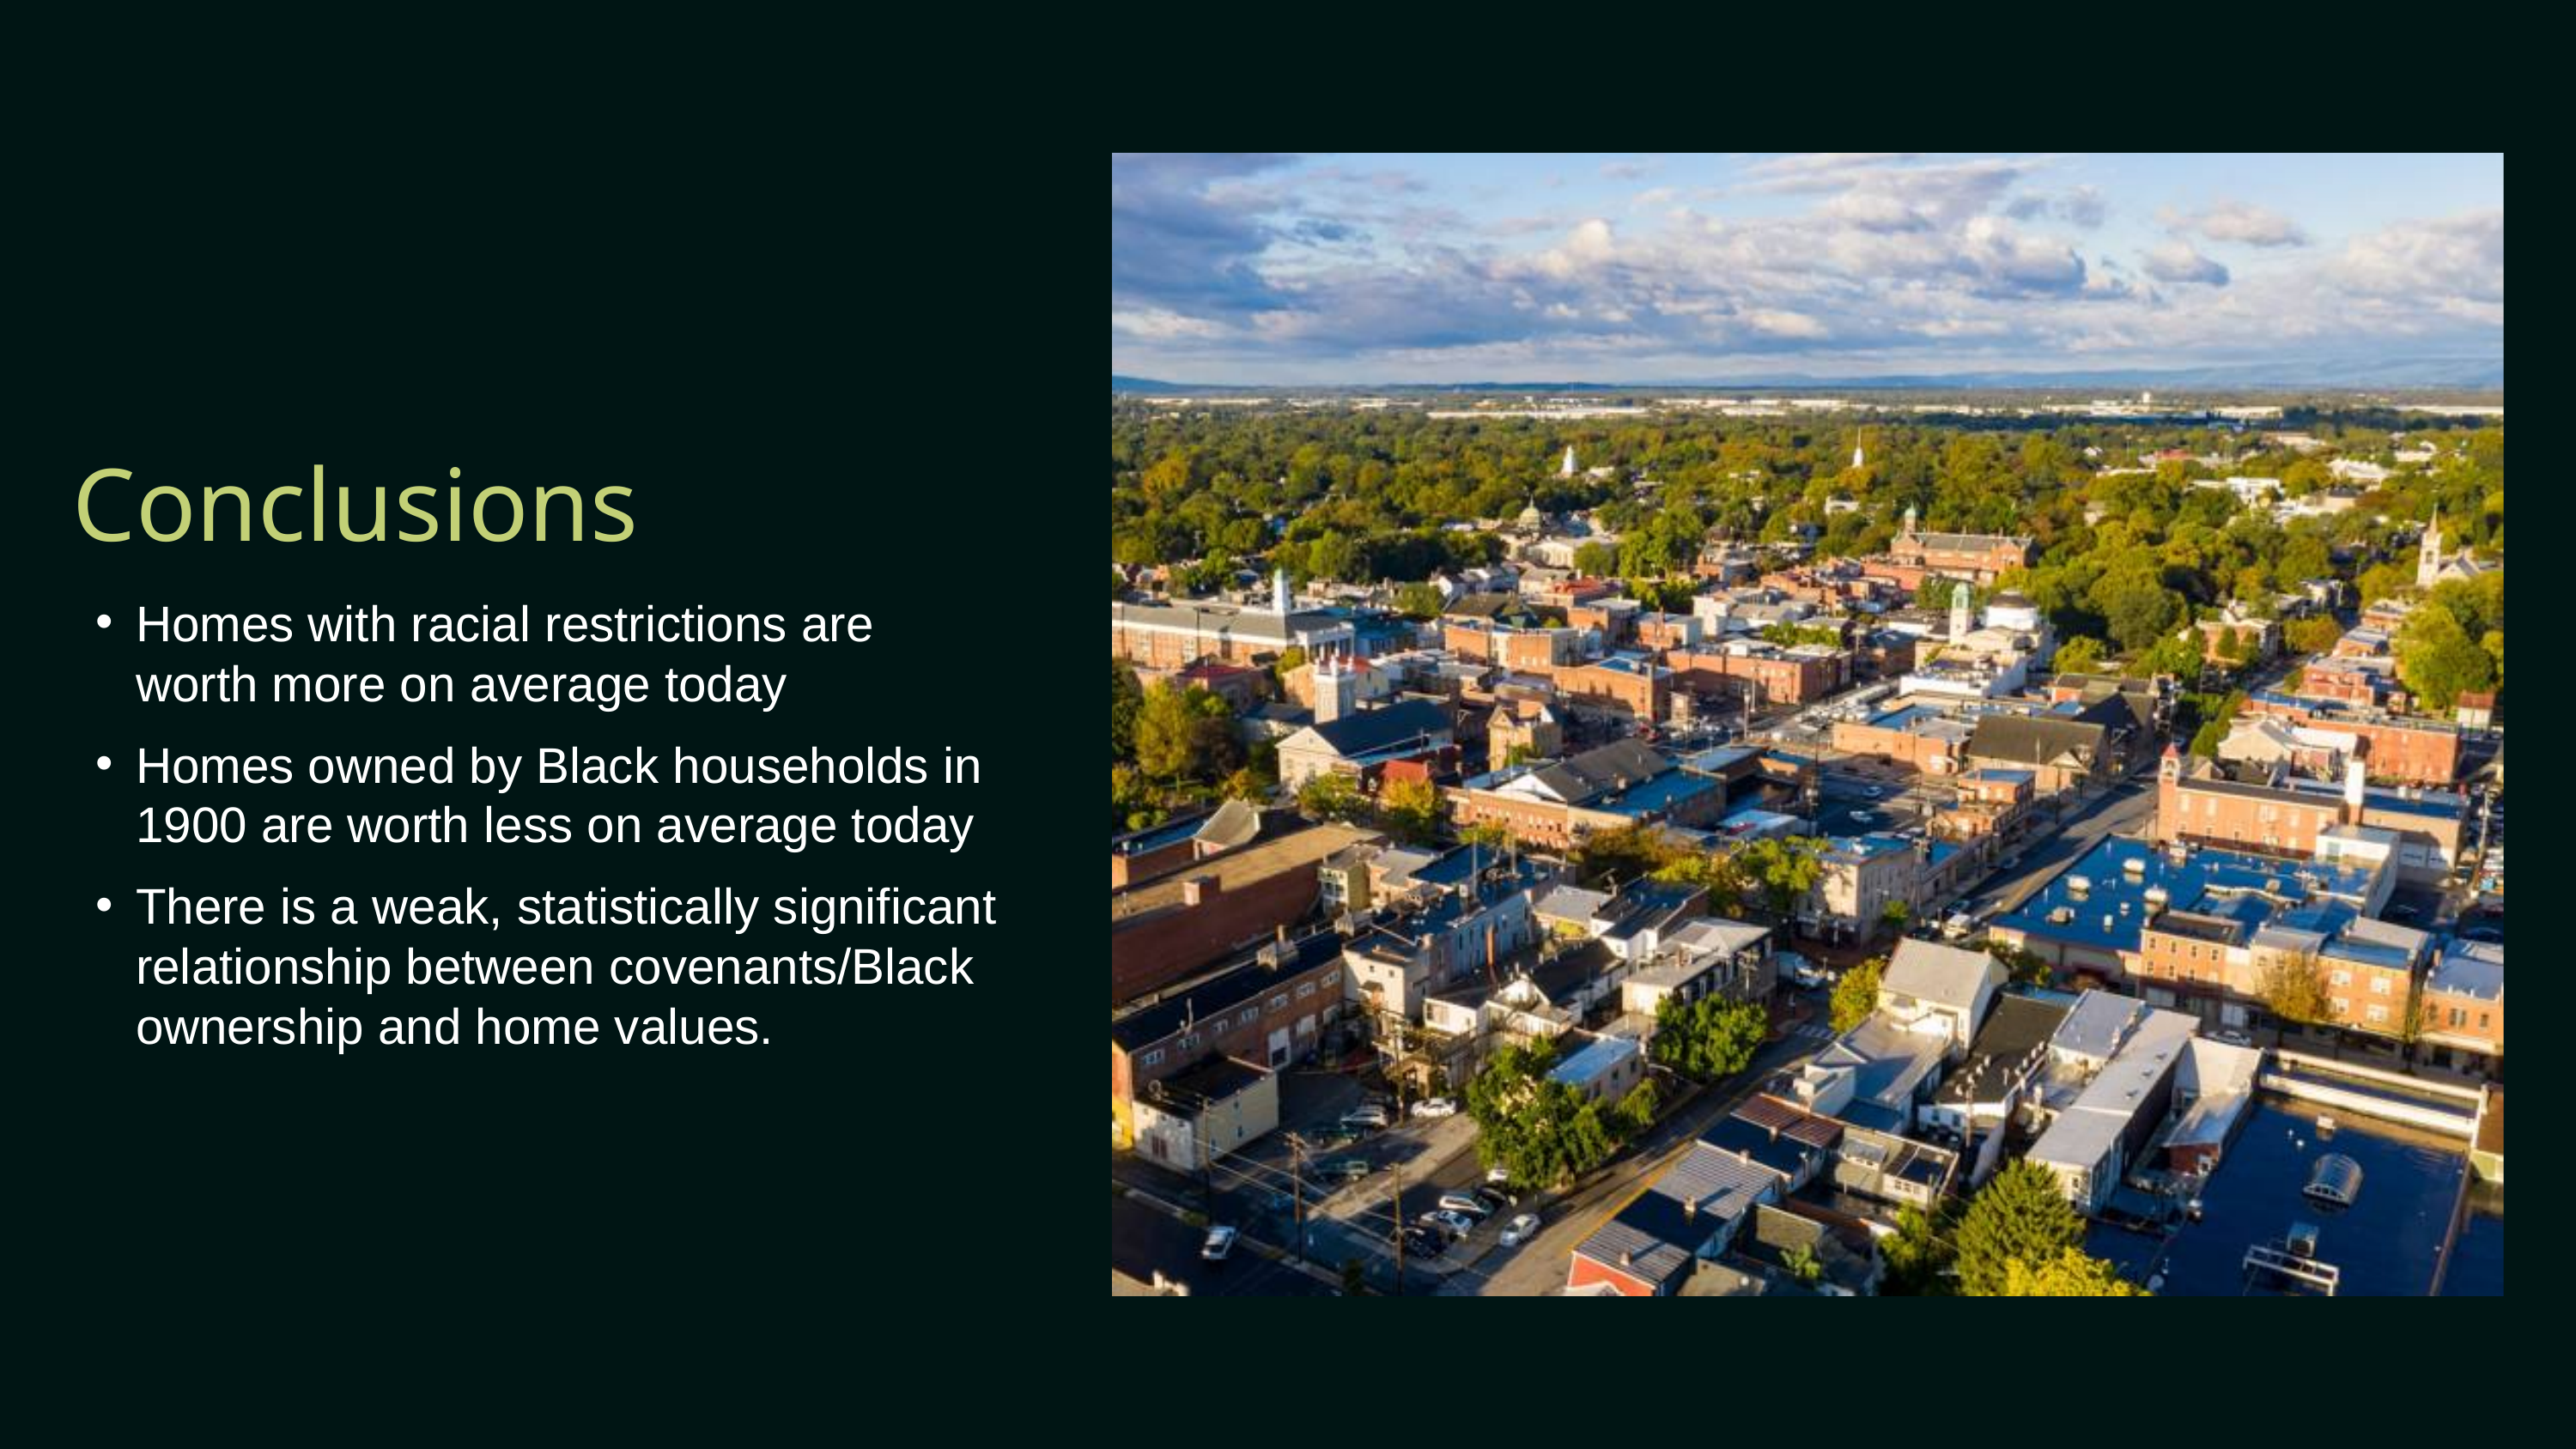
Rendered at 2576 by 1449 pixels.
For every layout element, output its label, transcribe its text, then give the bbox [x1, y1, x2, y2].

text_box Homes with racial restrictions are worth more on average today Homes owned by Black households in 1900 are worth less on average today There is a weak, statistically significant relationship between covenants/Black ownership and home values. [95, 591, 1006, 1197]
text_box Conclusions [72, 464, 984, 561]
picture [1111, 152, 2504, 1296]
